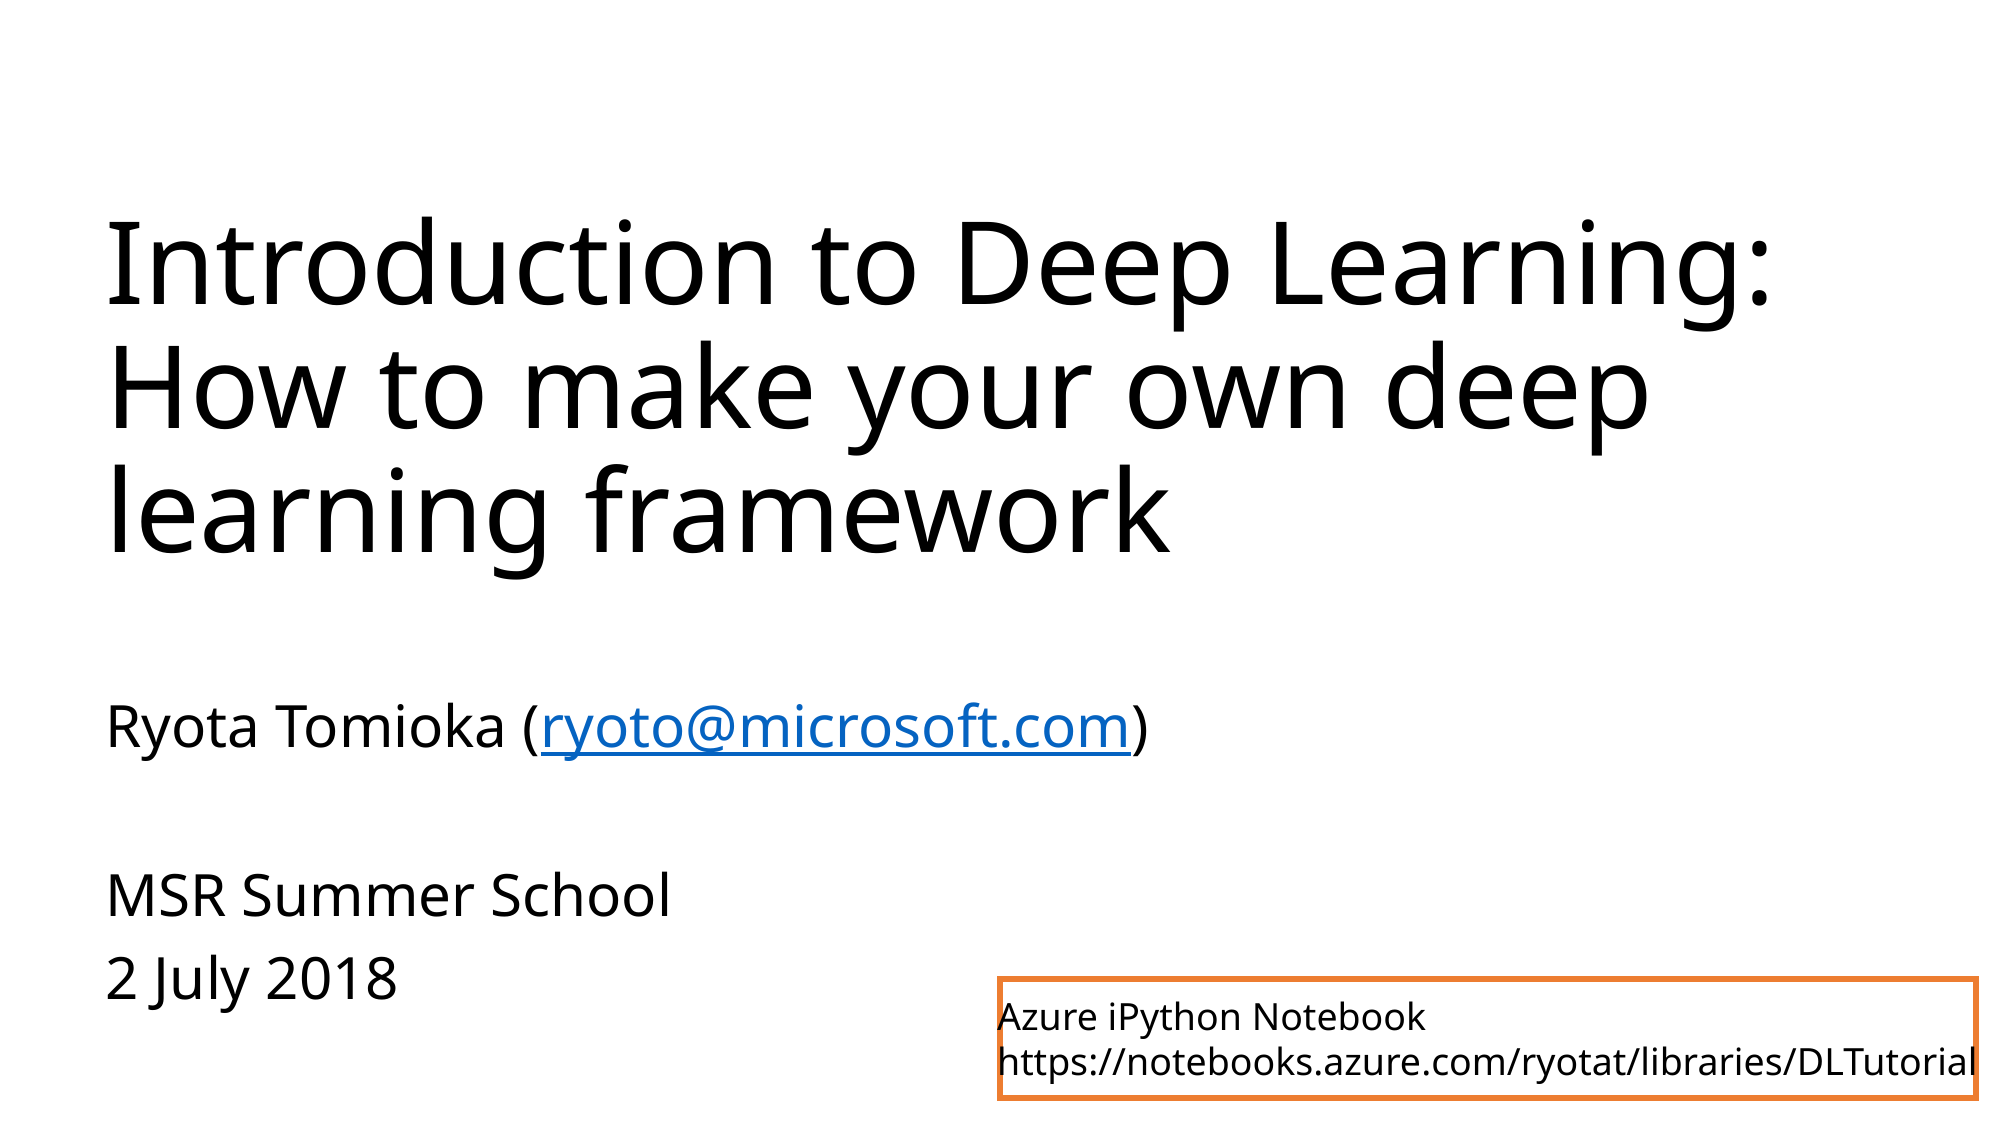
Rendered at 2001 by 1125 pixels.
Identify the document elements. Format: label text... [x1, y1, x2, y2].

title Introduction to Deep Learning: How to make your own deep learning framework [90, 193, 1793, 586]
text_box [999, 979, 1977, 1098]
subtitle Ryota Tomioka (ryoto@microsoft.com) MSR Summer School 2 July 2018 [90, 682, 1591, 1039]
